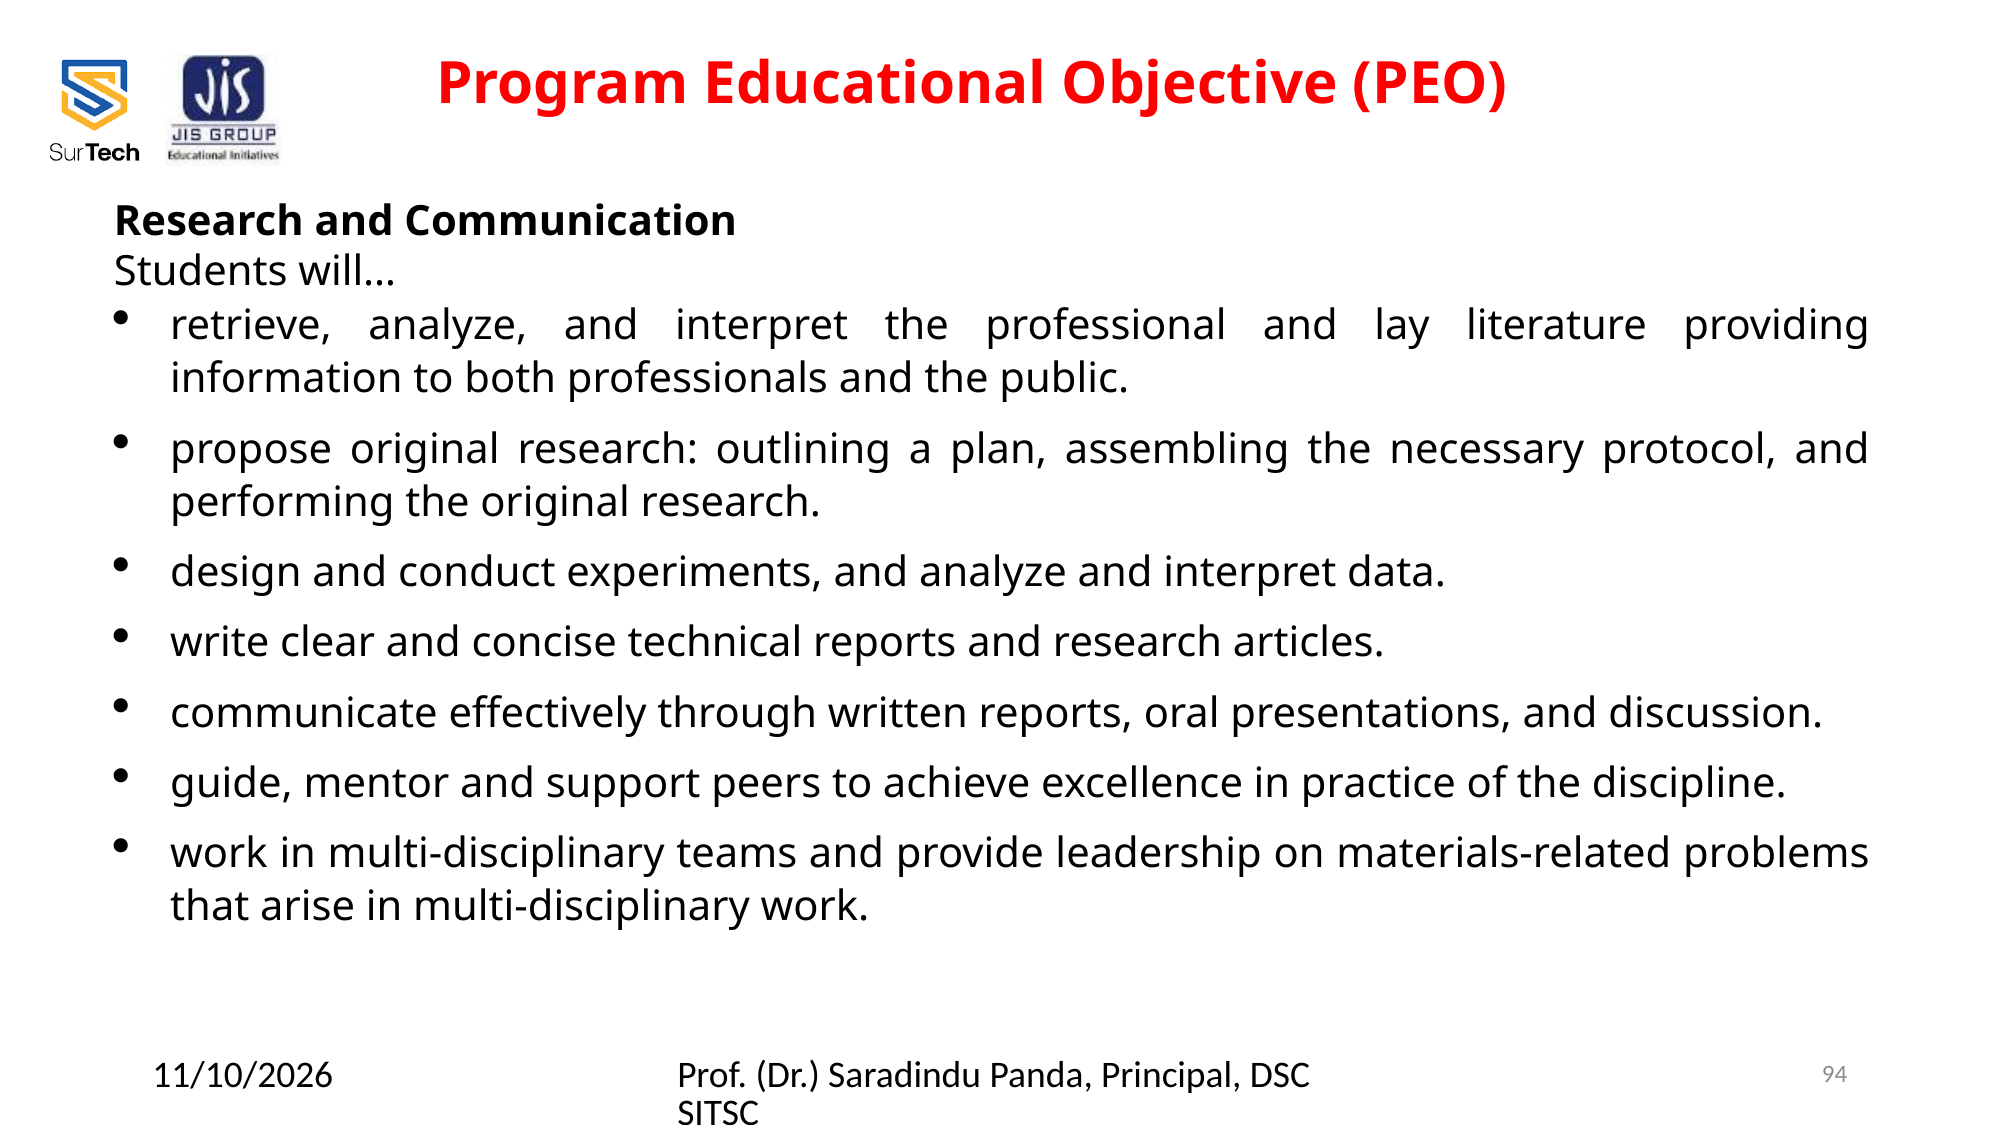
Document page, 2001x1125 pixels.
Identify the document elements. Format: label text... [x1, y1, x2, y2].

text_box Program Educational Objective (PEO) [421, 50, 1870, 123]
slide_number 94 [1412, 1042, 1863, 1103]
footer Prof. (Dr.) Saradindu Panda, Principal, DSCSITSC [662, 1042, 1338, 1103]
text_box Research and Communication Students will… retrieve, analyze, and interpret the professional and lay literature providing information to both professionals and the public. propose original research: outlining a plan, assembling the necessary protocol, and performing the original research. design and conduct experiments, and analyze and interpret data. write clear and concise technical reports and research articles. communicate effectively through written reports, oral presentations, and discussion. guide, mentor and support peers to achieve excellence in practice of the discipline. work in multi-disciplinary teams and provide leadership on materials-related problems that arise in multi-disciplinary work. [99, 183, 1886, 937]
picture [23, 39, 282, 181]
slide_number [137, 1042, 588, 1103]
